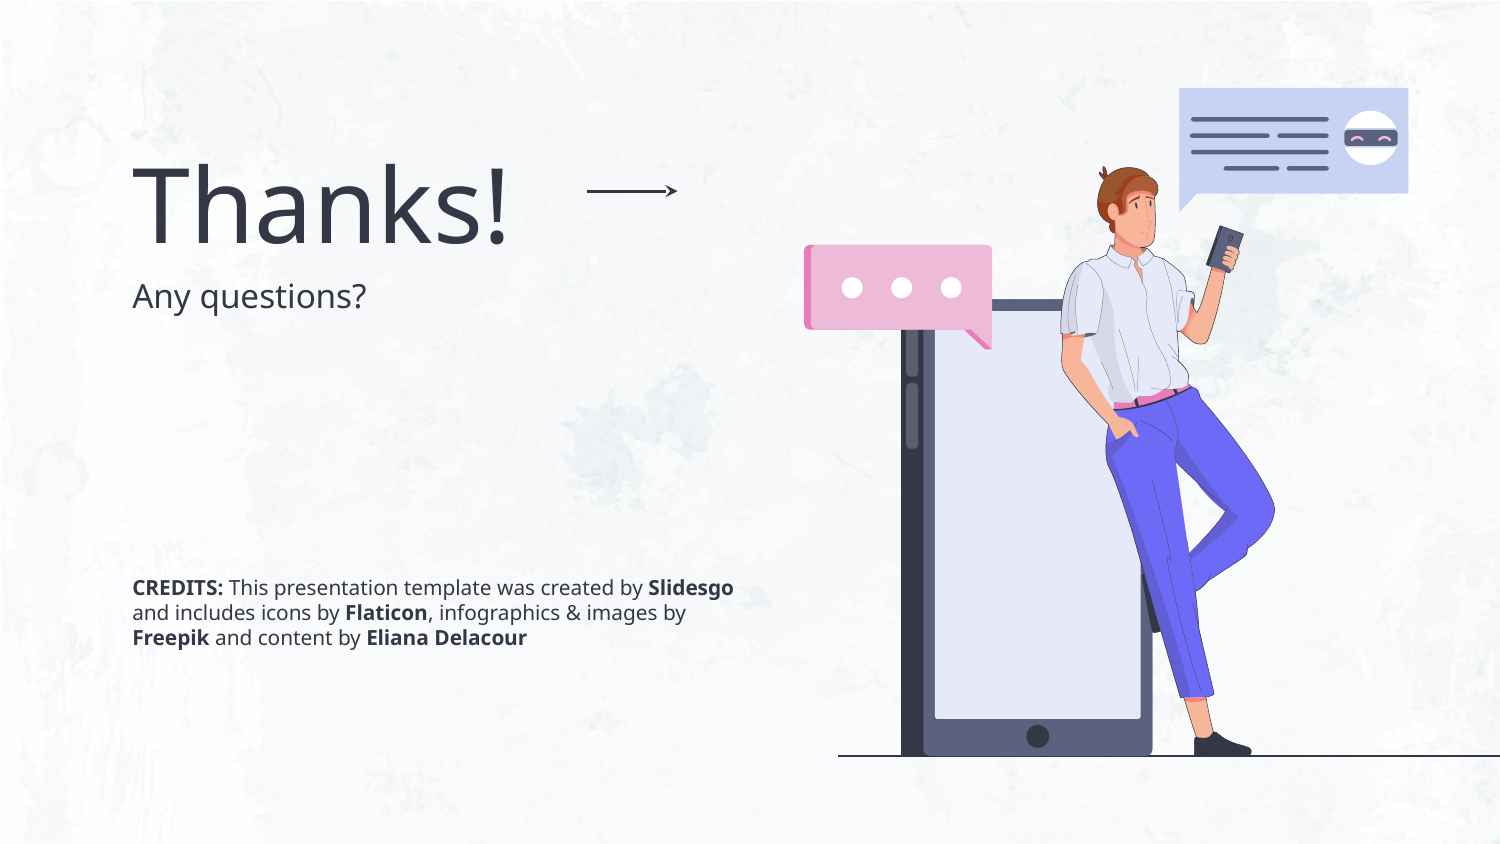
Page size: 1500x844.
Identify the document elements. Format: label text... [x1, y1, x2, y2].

title Thanks! [117, 105, 750, 253]
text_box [803, 87, 1409, 757]
subtitle Any questions? [117, 253, 750, 317]
picture [2, 2, 1500, 844]
